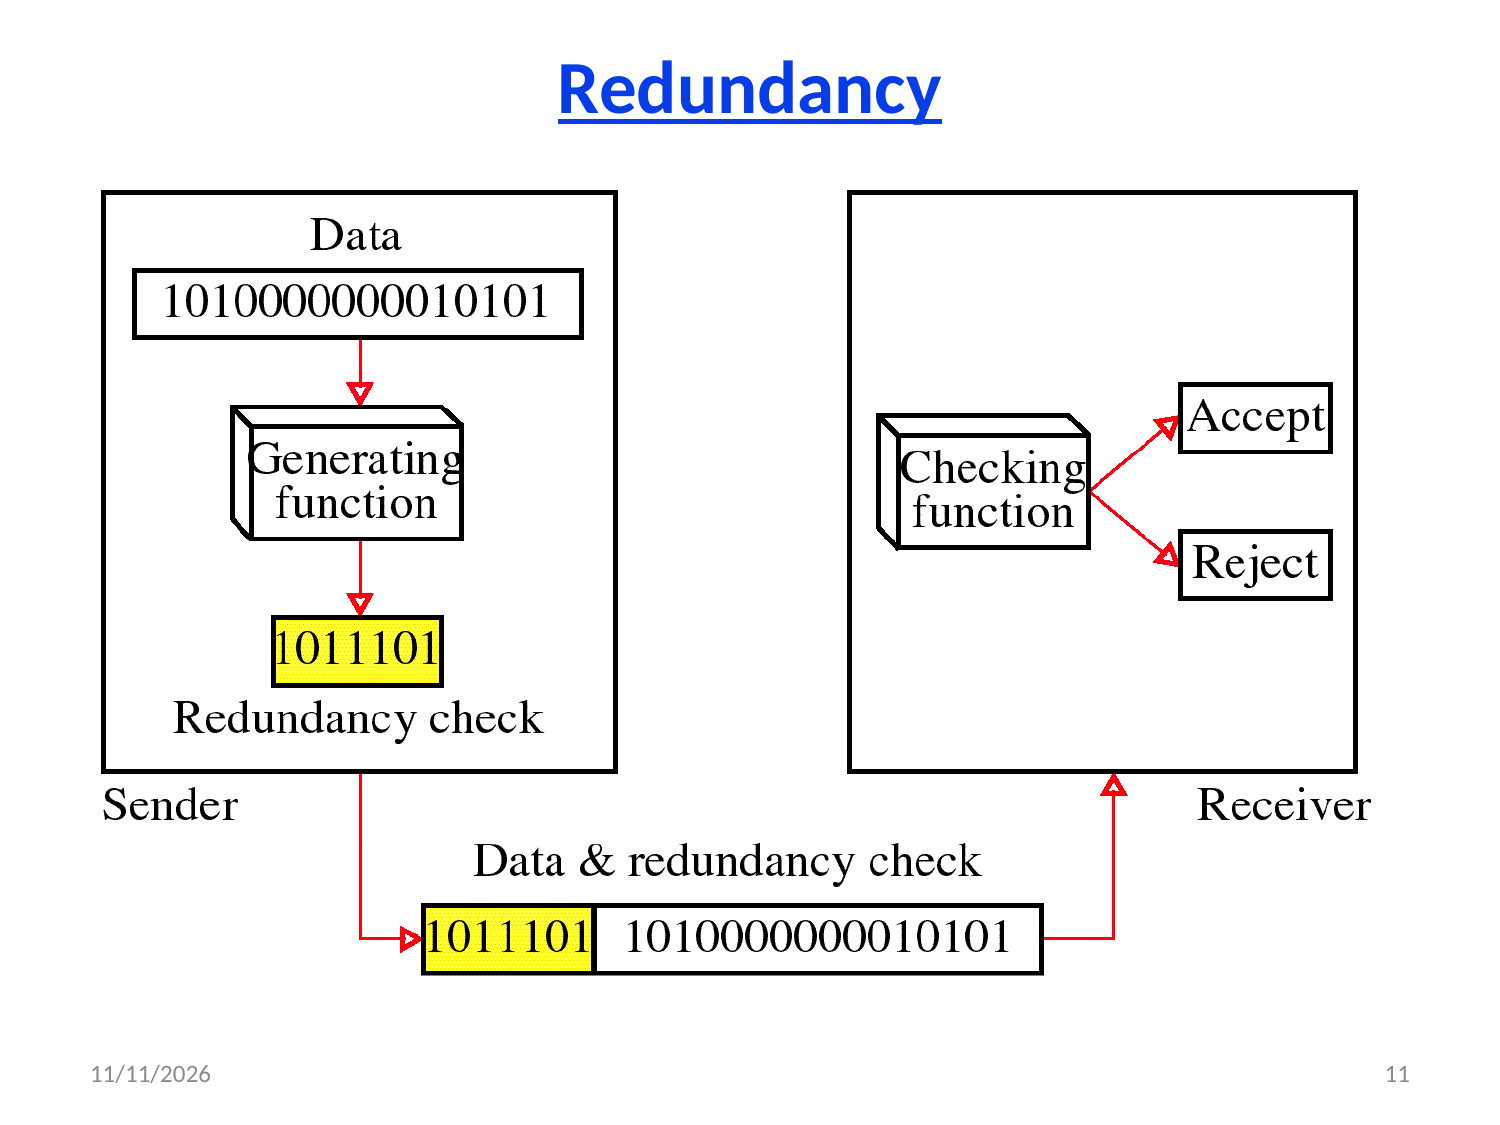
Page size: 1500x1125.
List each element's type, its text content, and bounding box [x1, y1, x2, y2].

slide_number 11 [1074, 1042, 1425, 1103]
picture [100, 190, 1372, 976]
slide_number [75, 1042, 425, 1103]
text_box Redundancy [224, 31, 1275, 137]
